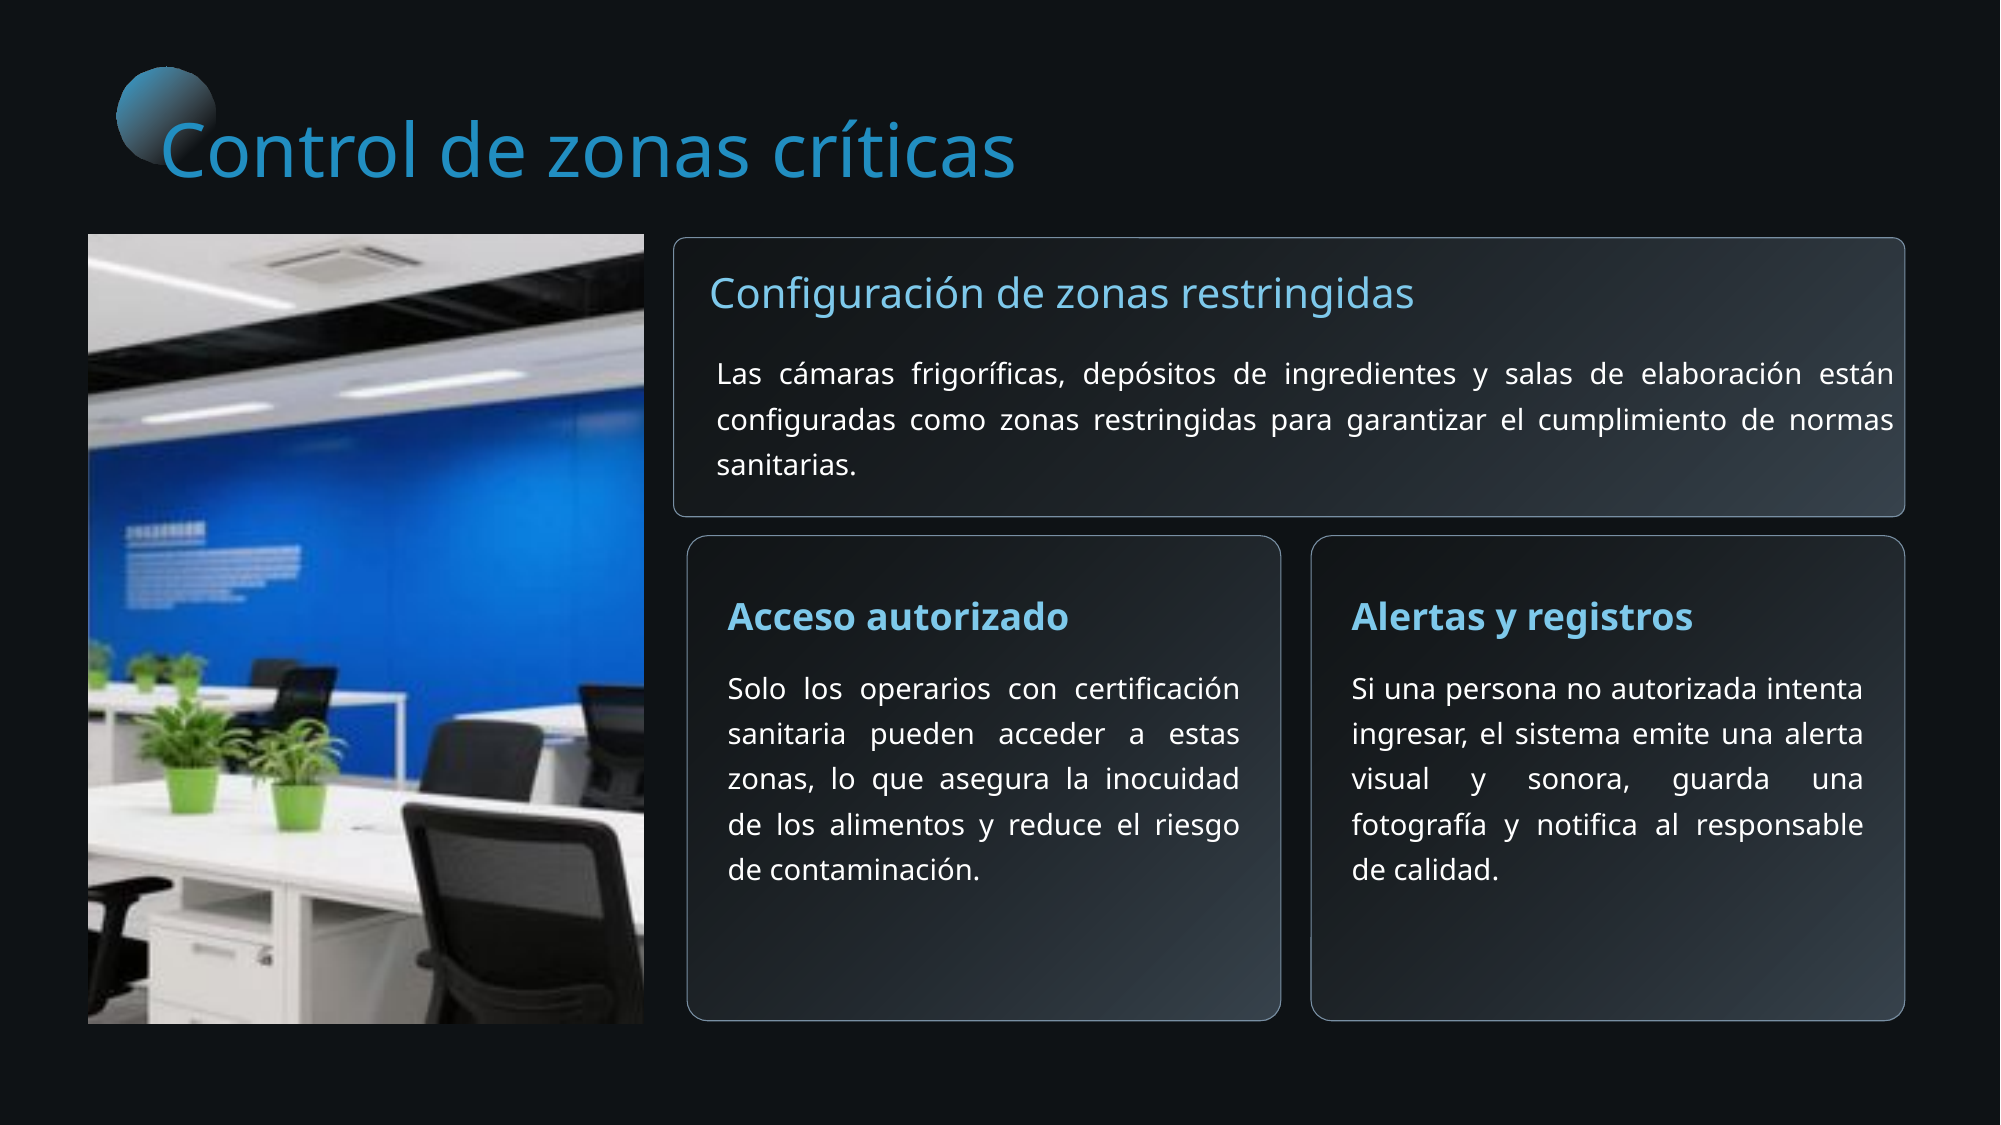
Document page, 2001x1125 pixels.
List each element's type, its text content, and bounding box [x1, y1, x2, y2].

picture [88, 234, 644, 1024]
text_box Solo los operarios con certificación sanitaria pueden acceder a estas zonas, lo que asegura la inocuidad de los alimentos y reduce el riesgo de contaminación. [720, 652, 1249, 1069]
text_box [1311, 535, 1905, 1021]
text_box [116, 66, 216, 165]
text_box Acceso autorizado [720, 552, 1249, 652]
text_box Configuración de zonas restringidas [701, 259, 1713, 326]
text_box Si una persona no autorizada intenta ingresar, el sistema emite una alerta visual y sonora, guarda una fotografía y notifica al responsable de calidad. [1344, 652, 1872, 1069]
text_box Alertas y registros [1344, 552, 1872, 652]
text_box [673, 237, 1905, 517]
text_box Las cámaras frigoríficas, depósitos de ingredientes y salas de elaboración están configuradas como zonas restringidas para garantizar el cumplimiento de normas sanitarias. [708, 337, 1903, 545]
text_box [687, 535, 1281, 1021]
text_box Control de zonas críticas [159, 84, 1885, 193]
